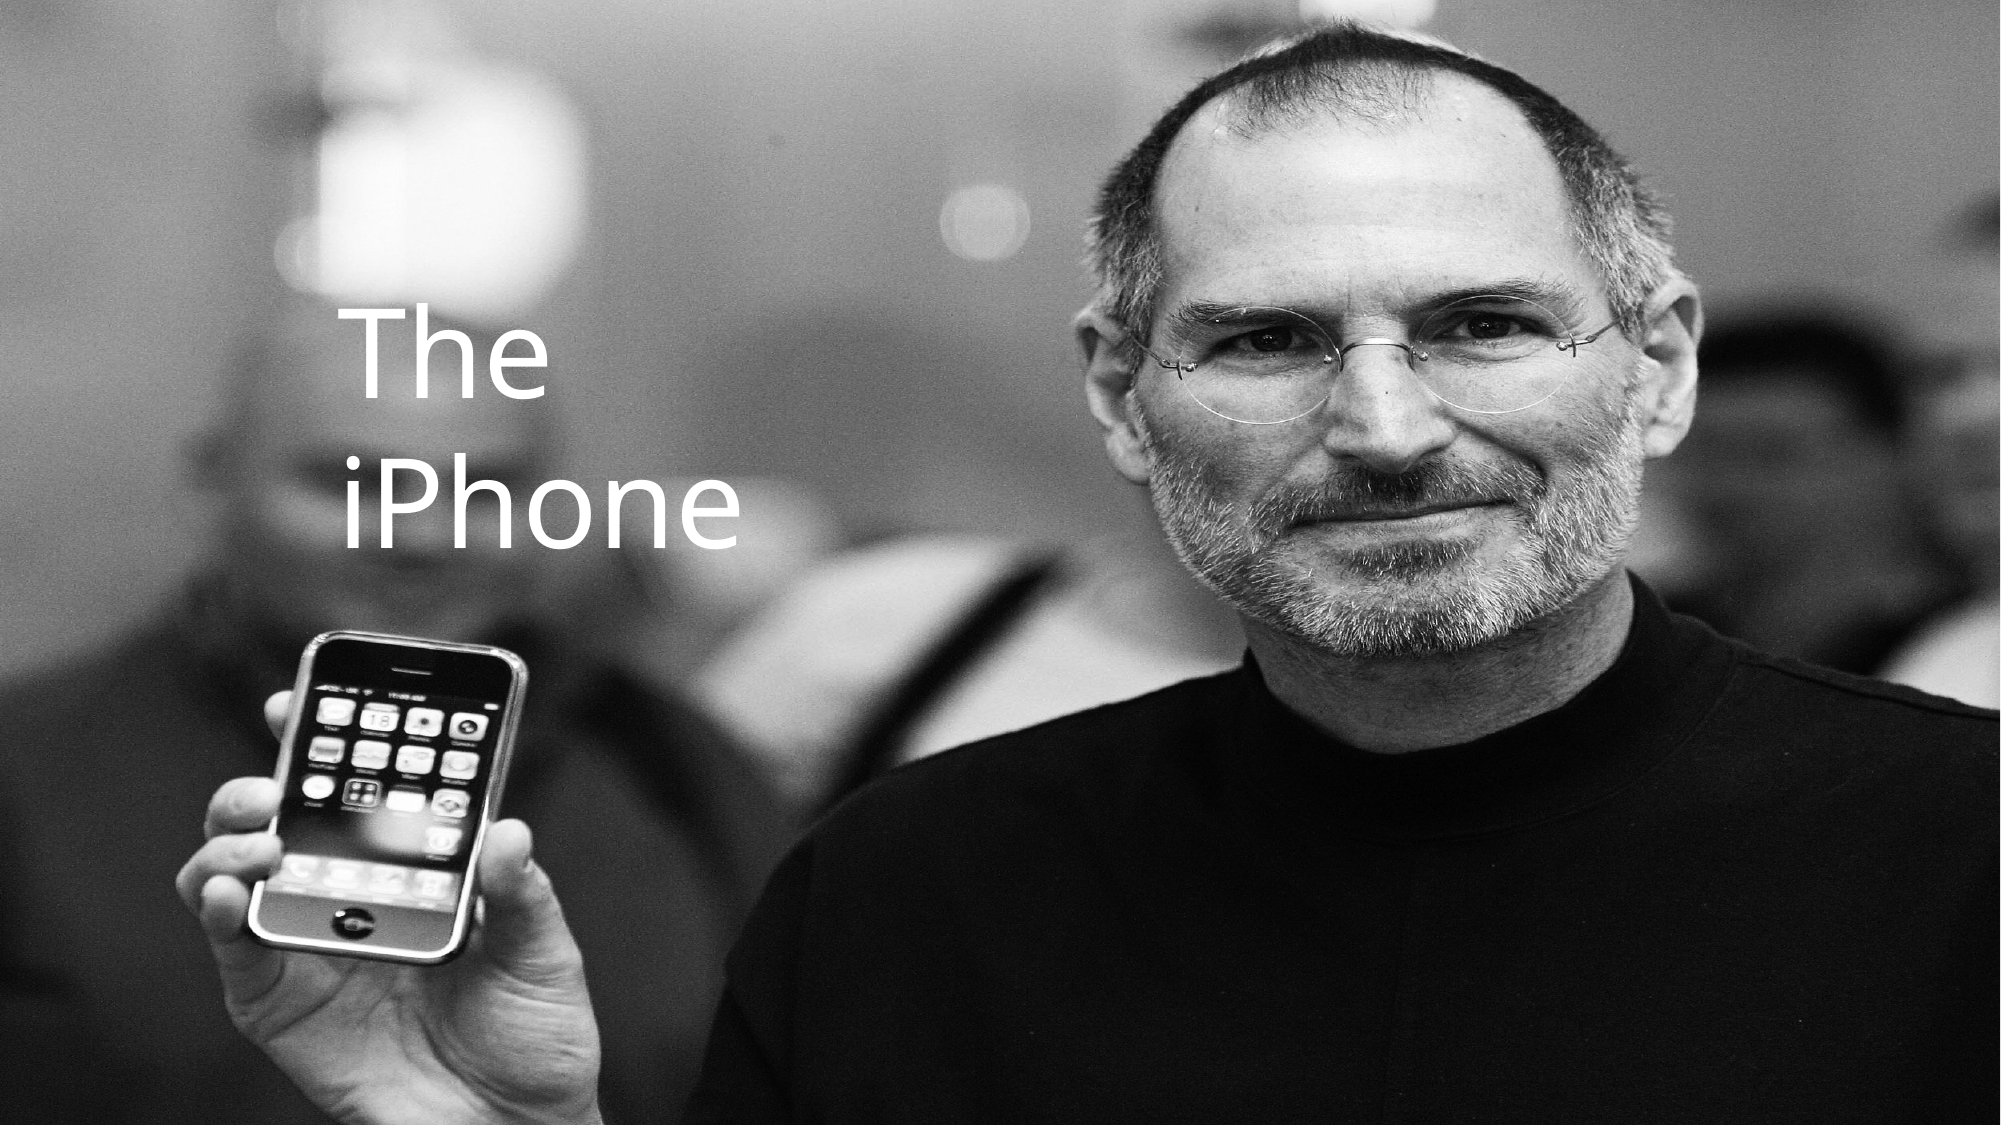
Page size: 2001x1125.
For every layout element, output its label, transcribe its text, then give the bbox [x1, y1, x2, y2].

text_box The iPhone [322, 266, 874, 582]
picture [0, 0, 2001, 1125]
